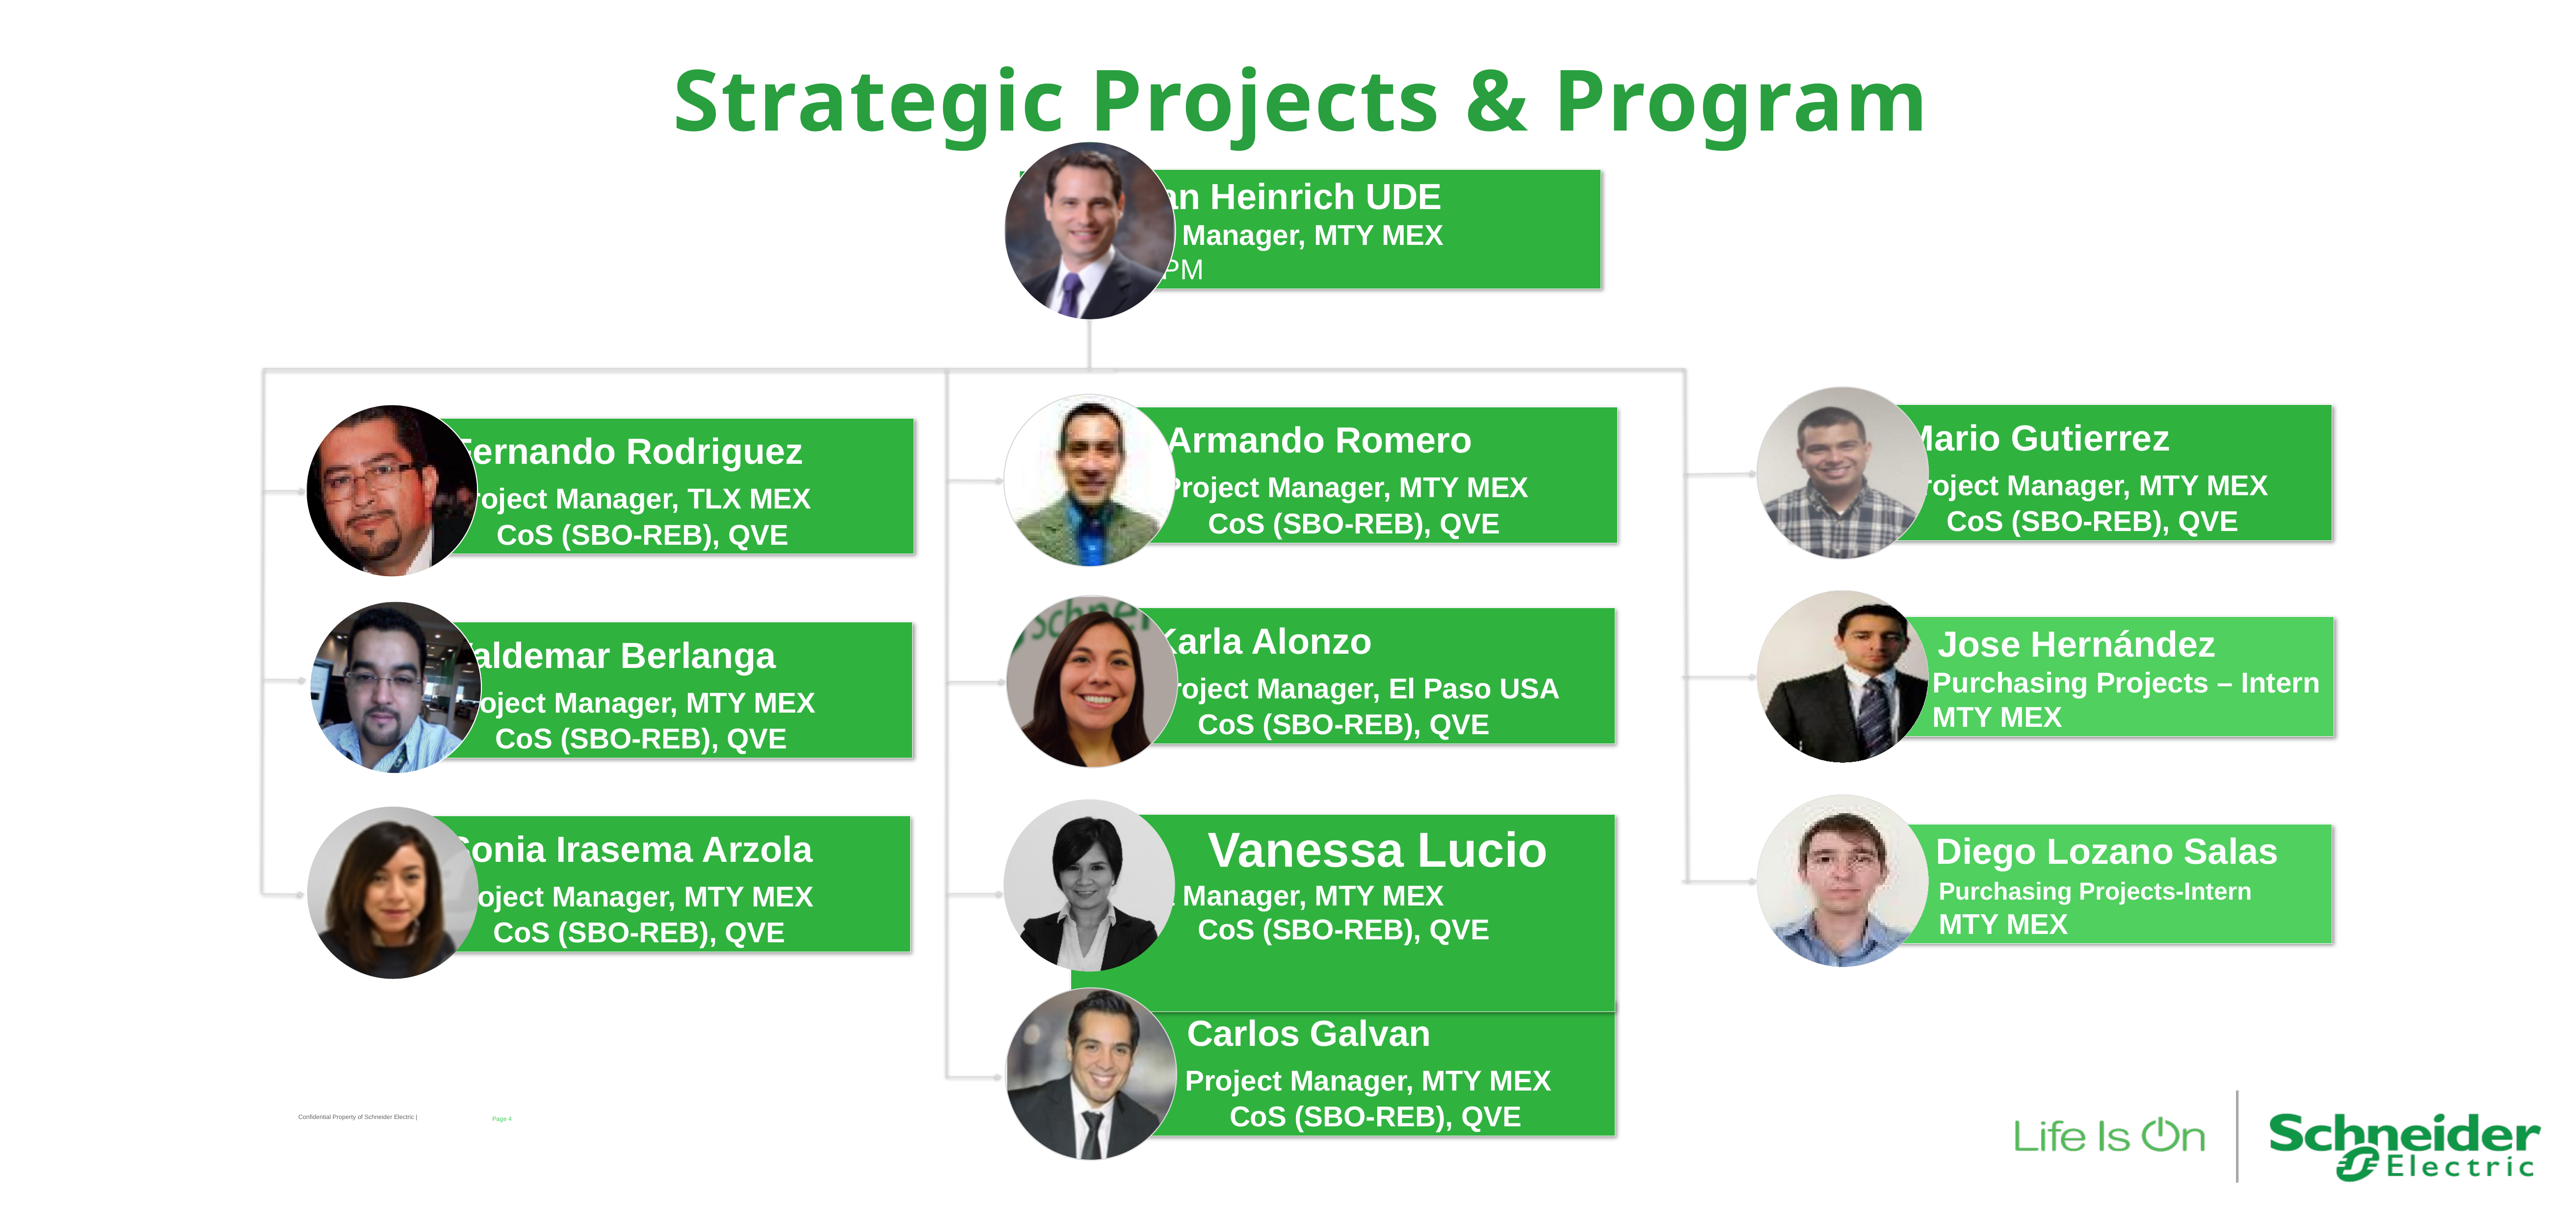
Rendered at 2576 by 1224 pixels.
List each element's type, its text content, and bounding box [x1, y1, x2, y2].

text_box Mario Gutierrez Project Manager, MTY MEX CoS (SBO-REB), QVE [1931, 404, 2332, 541]
picture [1757, 590, 1929, 763]
text_box Vanessa Lucio Project Manager, MTY MEX CoS (SBO-REB), QVE [1071, 814, 1615, 1012]
picture [1003, 394, 1176, 567]
picture [1991, 1069, 2566, 1204]
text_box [1690, 473, 1754, 475]
picture [1006, 595, 1178, 768]
picture [1757, 387, 1929, 559]
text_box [1684, 369, 1688, 880]
picture [1757, 794, 1929, 967]
text_box Fernando Rodriguez Project Manager, TLX MEX CoS (SBO-REB), QVE [480, 418, 914, 554]
text_box Strategic Projects & Program Management [384, 35, 2221, 260]
picture [1003, 799, 1175, 972]
picture [1005, 987, 1177, 1161]
text_box Valdemar Berlanga Project Manager, MTY MEX CoS (SBO-REB), QVE [484, 622, 913, 758]
text_box Jose Hernández Purchasing Projects – Intern MTY MEX [1931, 616, 2334, 737]
text_box Karla Alonzo Project Manager, El Paso USA CoS (SBO-REB), QVE [1180, 608, 1615, 744]
picture [307, 806, 479, 979]
text_box Carlos Galvan Project Manager, MTY MEX CoS (SBO-REB), QVE [1179, 1017, 1615, 1136]
picture [310, 601, 482, 774]
slide_number Page 4 [492, 1121, 641, 1123]
footer Confidential Property of Schneider Electric | [298, 1113, 724, 1121]
text_box Sonia Irasema Arzola Project Manager, MTY MEX CoS (SBO-REB), QVE [481, 816, 911, 952]
picture [306, 404, 478, 577]
picture [1003, 141, 1176, 320]
text_box Diego Lozano Salas Purchasing Projects-Intern MTY MEX [1931, 824, 2332, 944]
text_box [262, 369, 264, 892]
text_box Jan Heinrich UDE Sr. Manager, MTY MEX Leader PM [1178, 169, 1601, 289]
text_box Armando Romero Project Manager, MTY MEX CoS (SBO-REB), QVE [1178, 407, 1618, 543]
